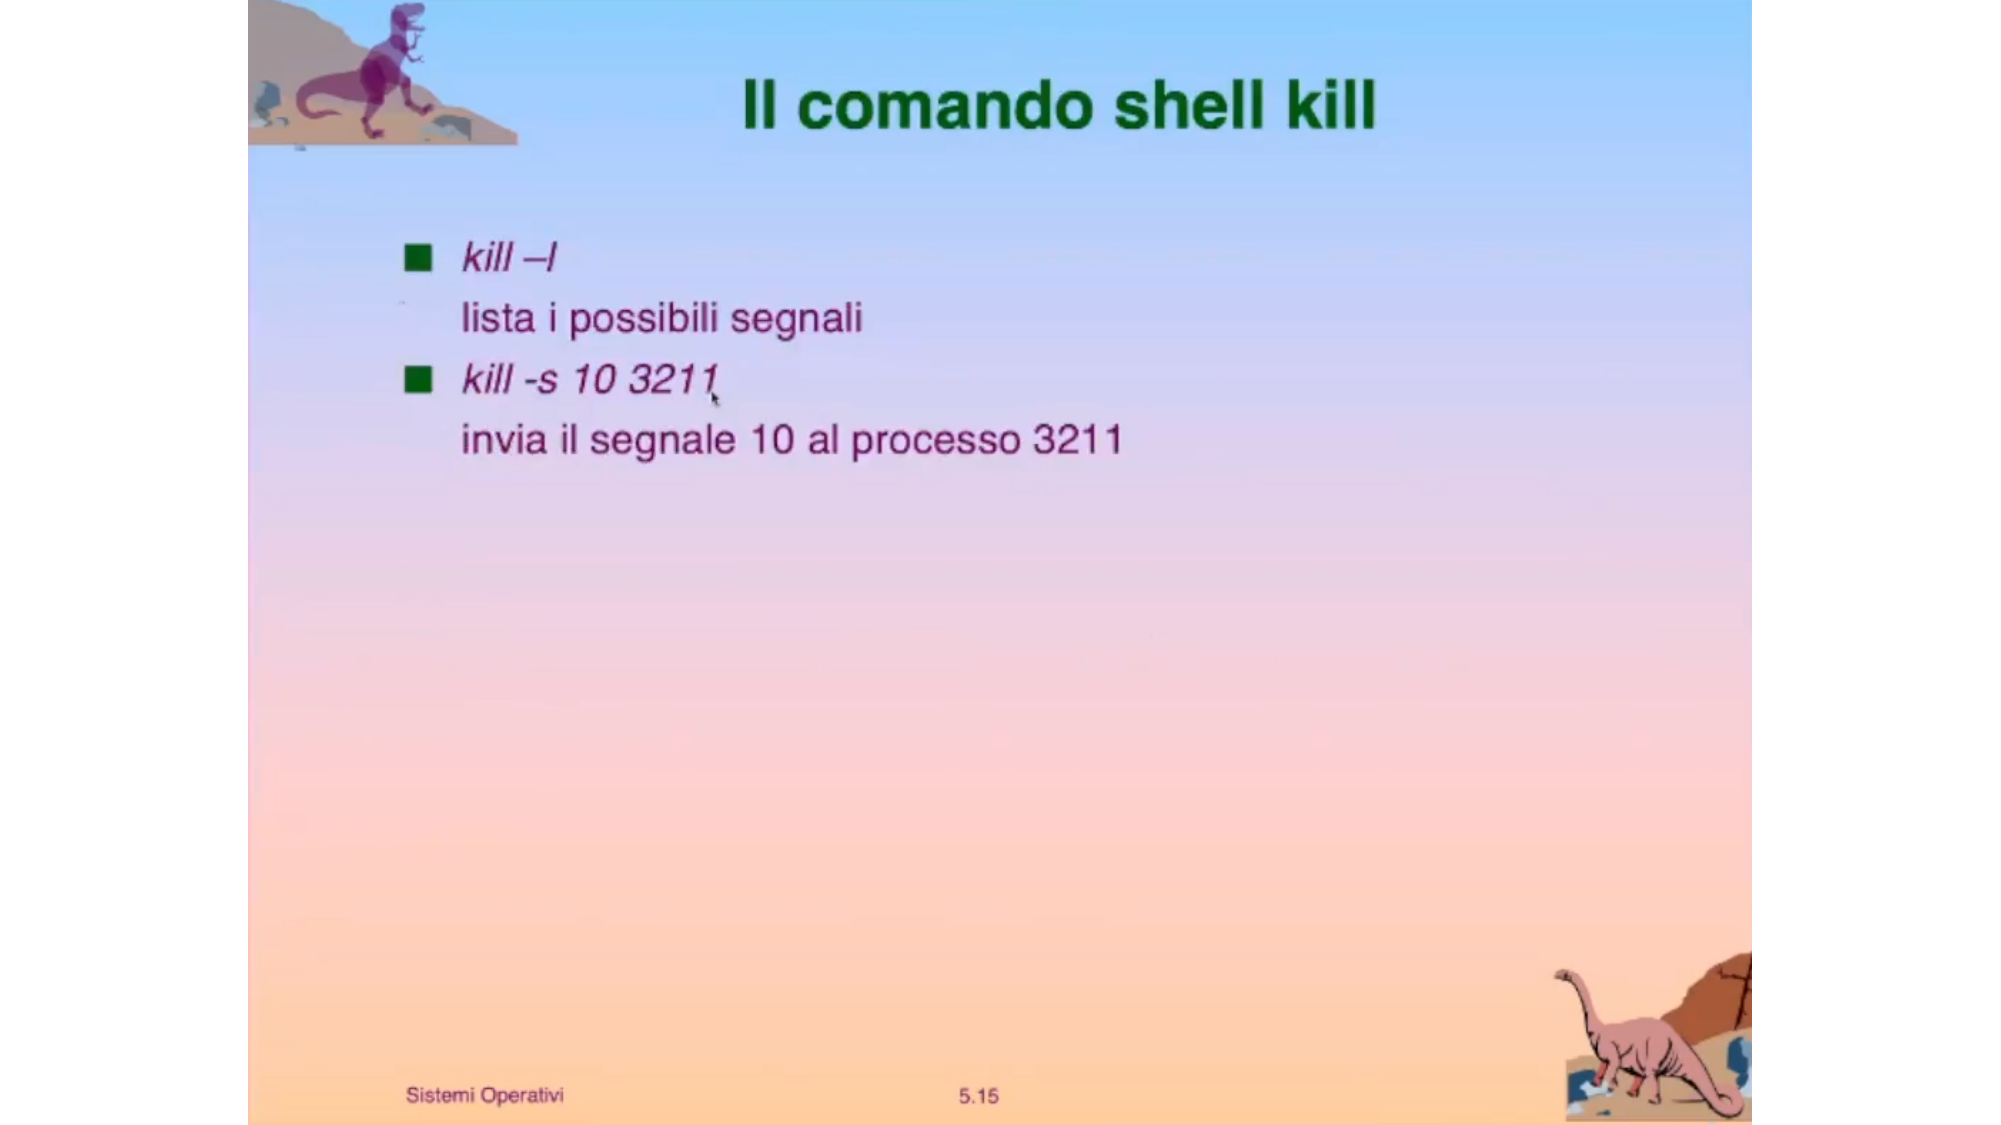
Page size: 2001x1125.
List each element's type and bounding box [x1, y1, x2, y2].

picture [248, 0, 1752, 1125]
